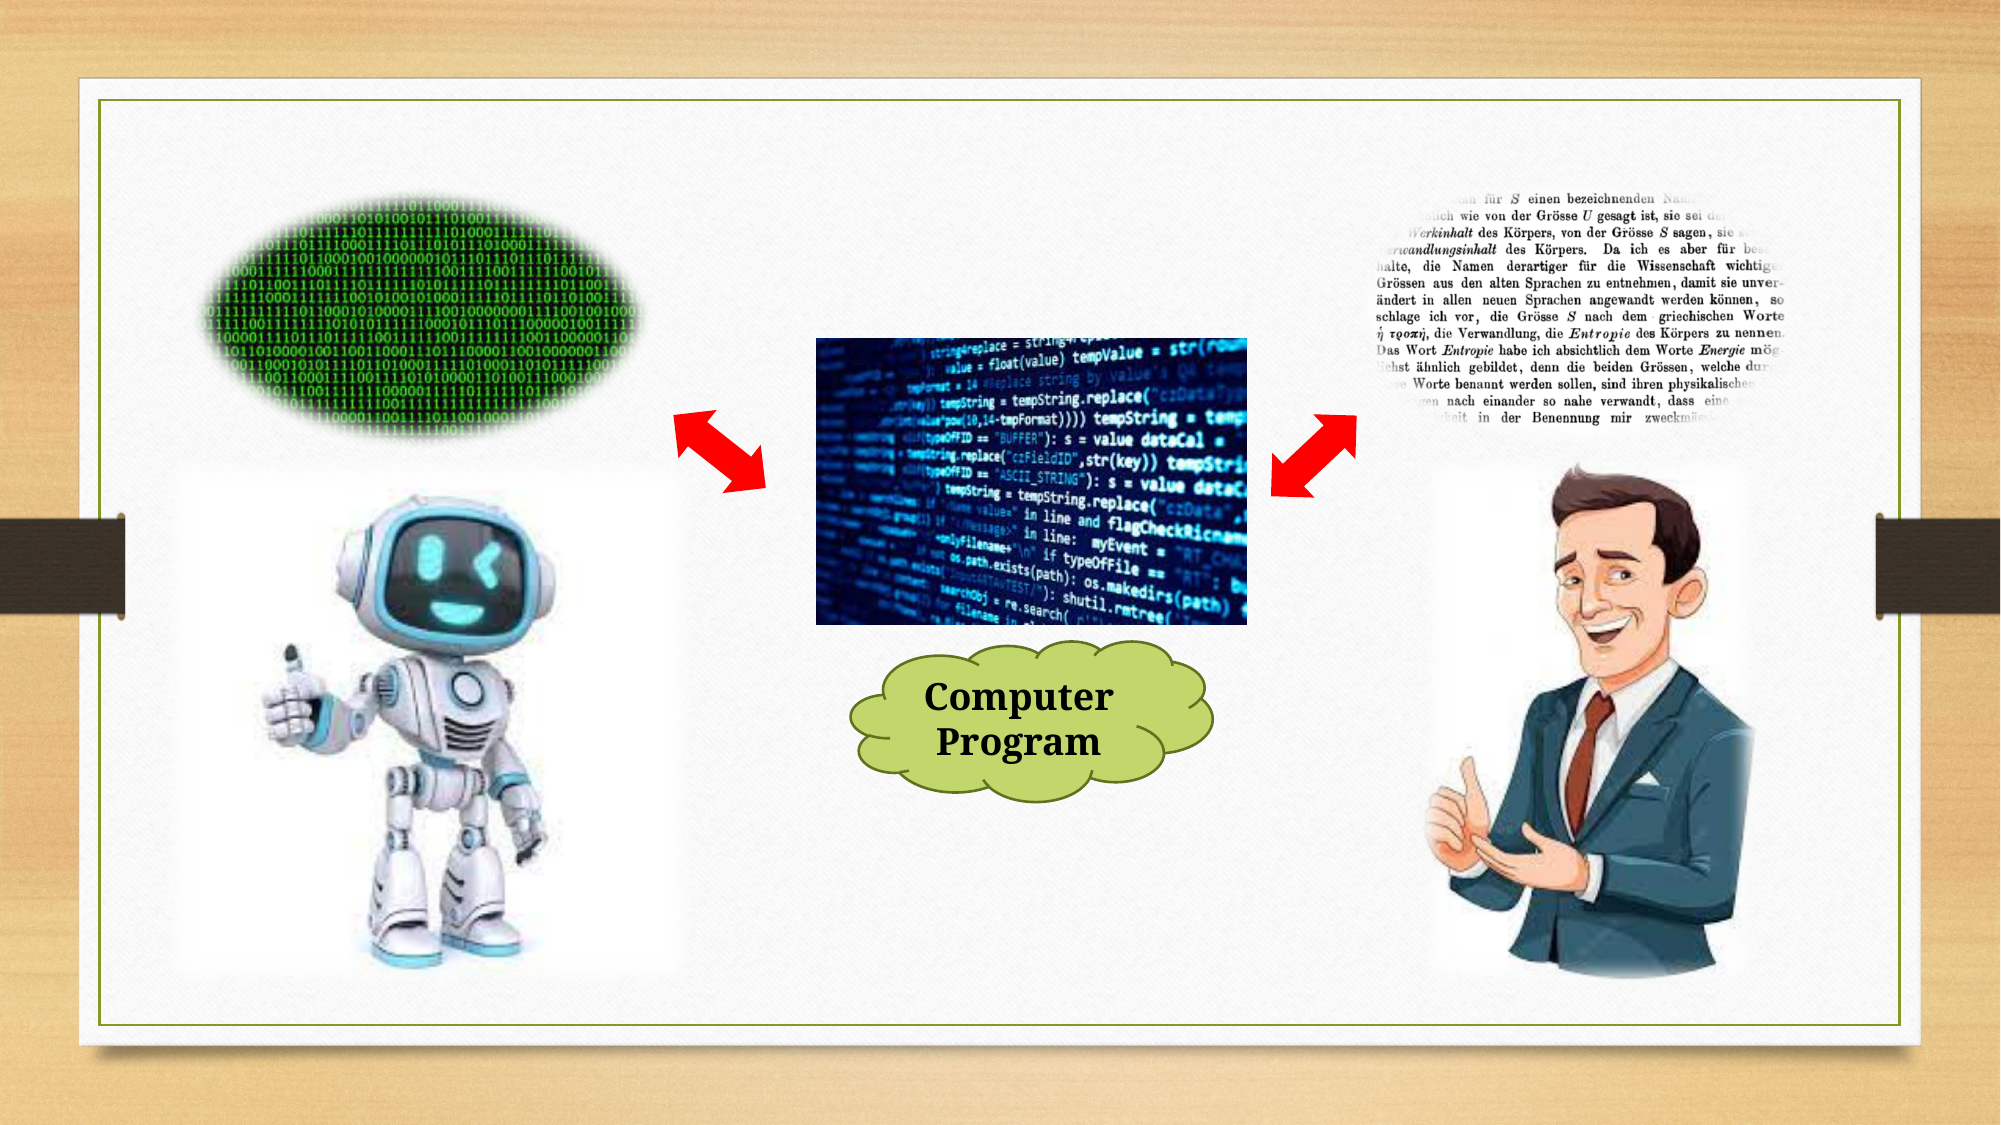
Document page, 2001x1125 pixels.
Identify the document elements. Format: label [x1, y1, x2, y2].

text_box [660, 338, 1373, 802]
picture [0, 0, 2001, 1125]
